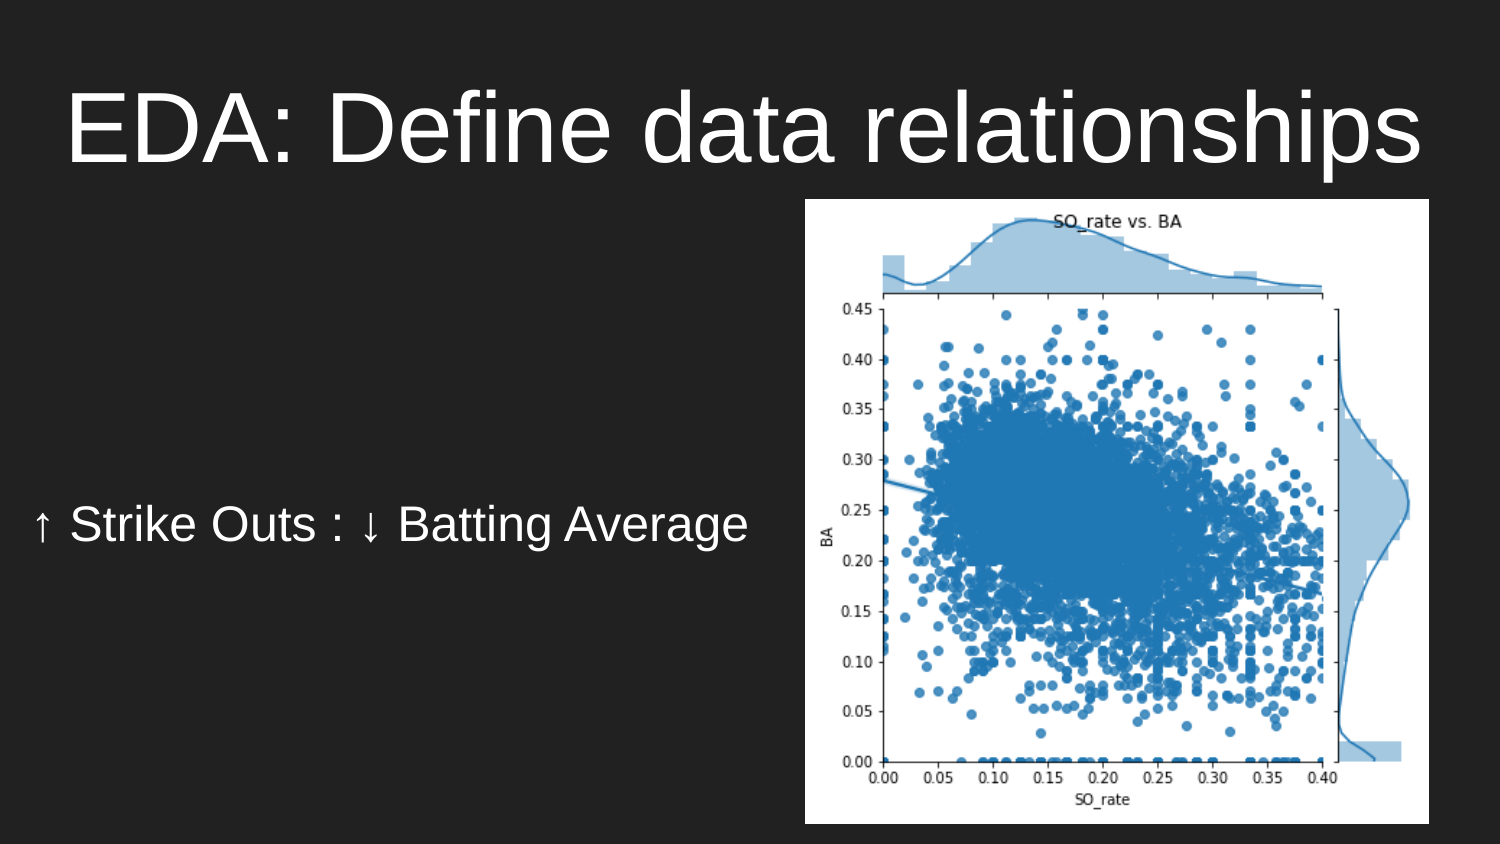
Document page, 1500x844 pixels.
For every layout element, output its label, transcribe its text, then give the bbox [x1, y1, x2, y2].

text_box ↑ Strike Outs : ↓ Batting Average [15, 476, 799, 547]
picture [804, 199, 1430, 824]
text_box EDA: Define data relationships [49, 48, 1457, 225]
